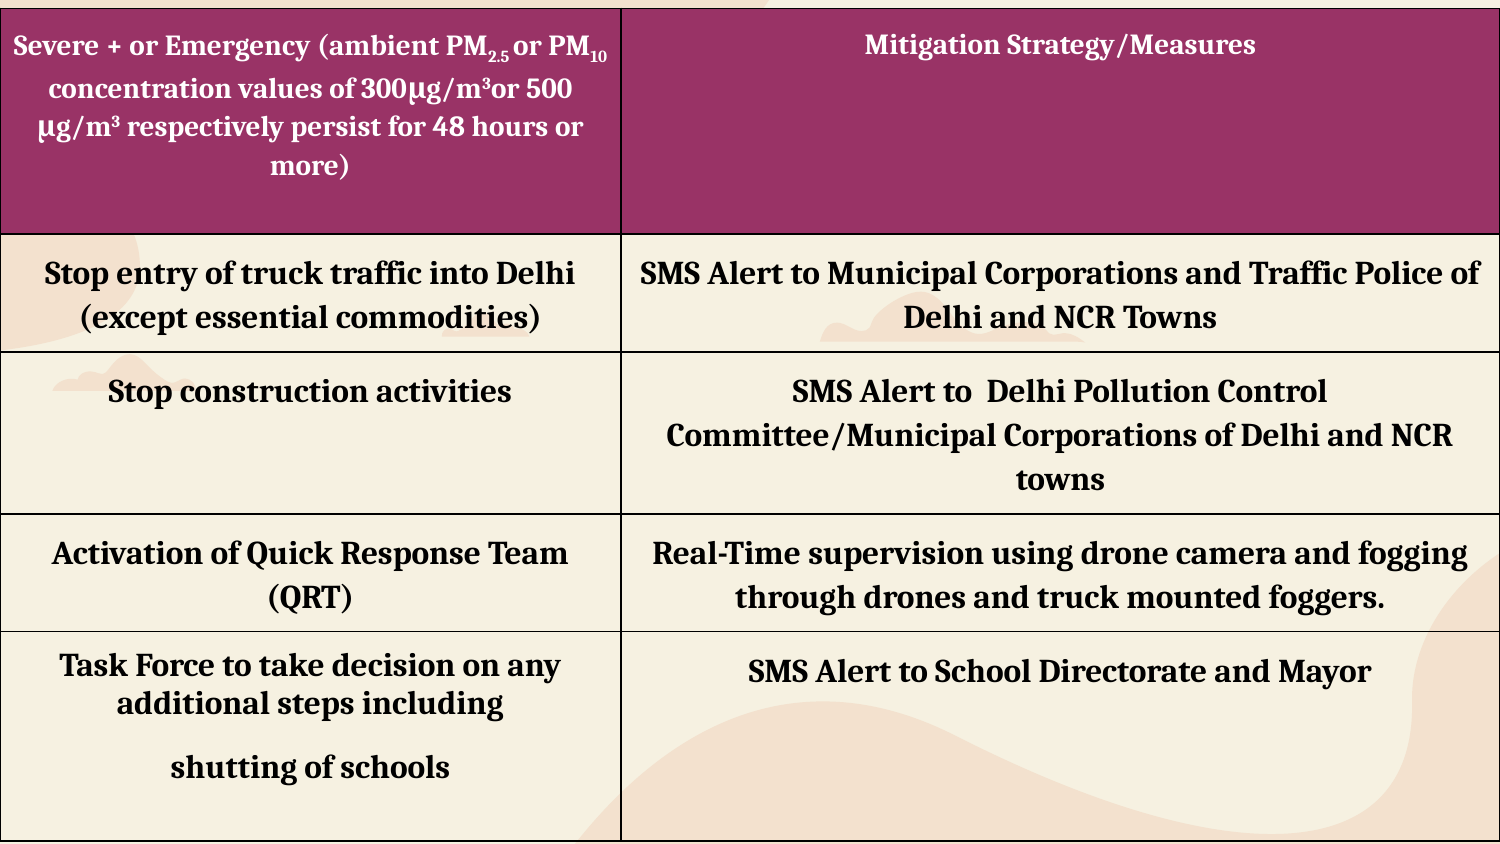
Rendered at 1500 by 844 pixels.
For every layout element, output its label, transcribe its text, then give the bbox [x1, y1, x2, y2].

table_cell Activation of Quick Response Team (QRT) [1, 515, 620, 631]
table_cell SMS Alert to Municipal Corporations and Traffic Police of Delhi and NCR Towns [622, 235, 1499, 351]
table_cell Stop entry of truck traffic into Delhi (except essential commodities) [1, 235, 620, 351]
table_header Mitigation Strategy/Measures [622, 9, 1499, 233]
table_cell SMS Alert to Delhi Pollution Control Committee/Municipal Corporations of Delhi and NCR towns [622, 353, 1499, 513]
table_cell Task Force to take decision on any additional steps including shutting of schools [1, 632, 620, 840]
table_cell SMS Alert to School Directorate and Mayor [622, 632, 1499, 840]
table_cell Stop construction activities [1, 353, 620, 513]
table_cell Real-Time supervision using drone camera and fogging through drones and truck mounted foggers. [622, 515, 1499, 631]
table_header Severe + or Emergency (ambient PM2.5 or PM10 concentration values of 300μg/m3or 500 μg/m3 respectively persist for 48 hours or more) [1, 9, 620, 233]
